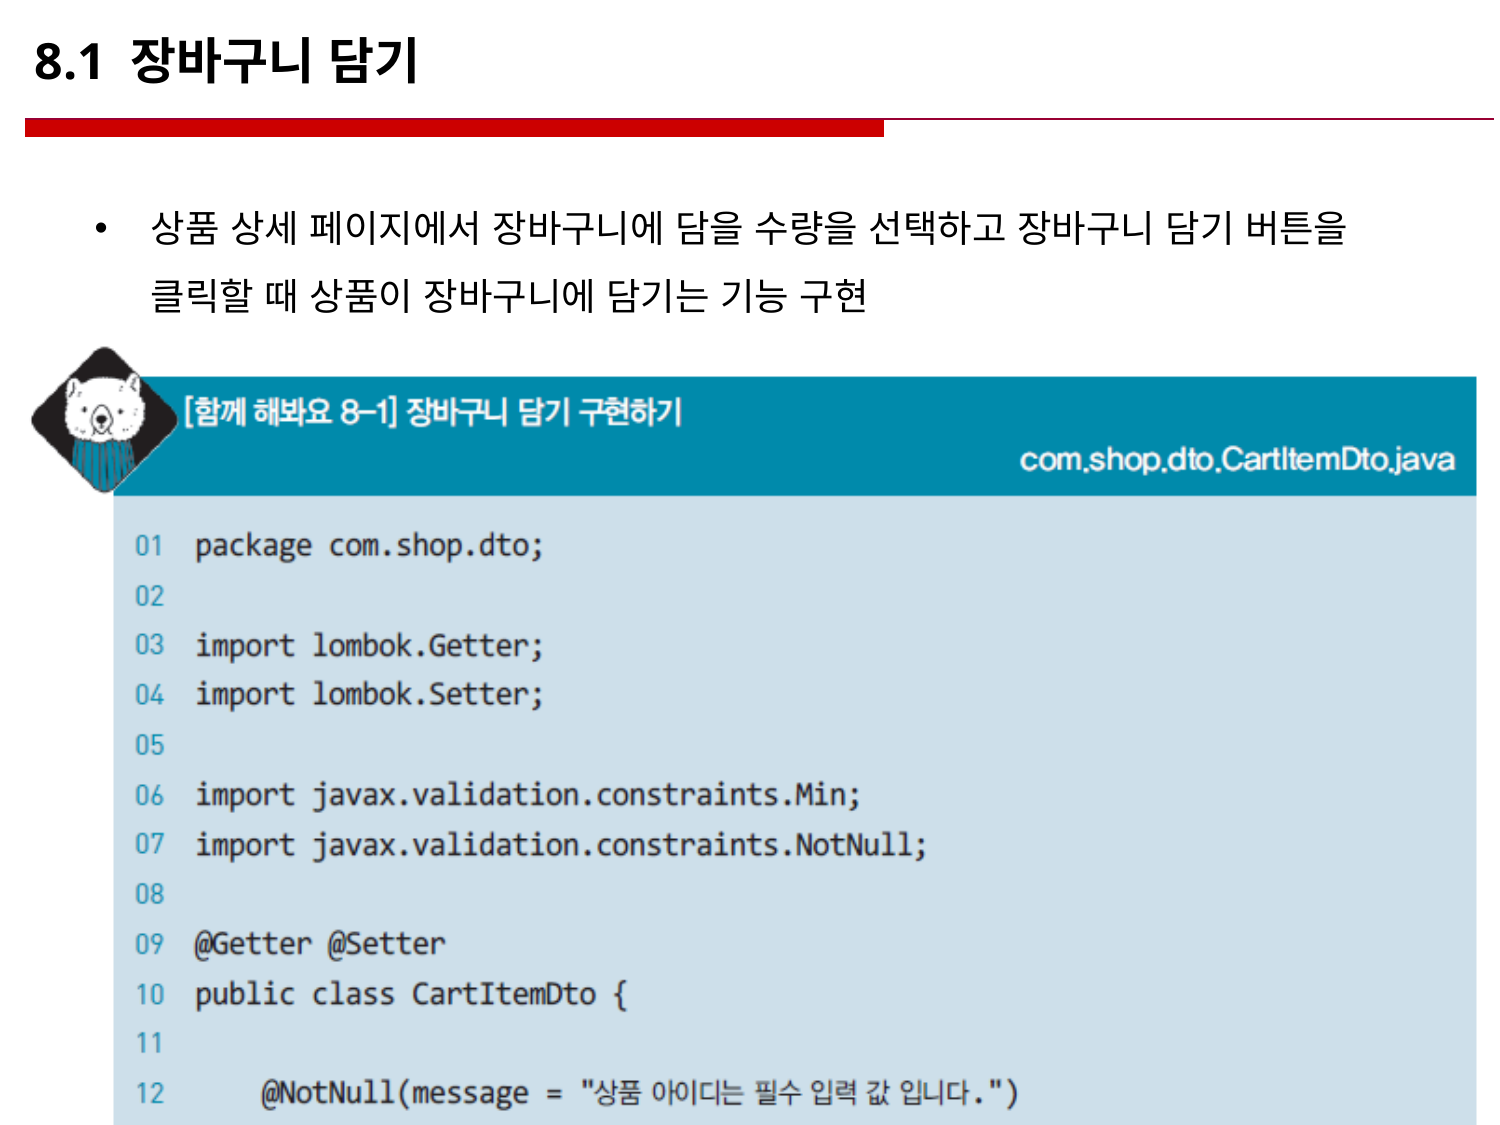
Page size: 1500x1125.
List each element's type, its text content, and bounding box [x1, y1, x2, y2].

title 8.1 장바구니 담기 [19, 23, 1370, 96]
picture [19, 337, 1500, 1125]
text_box 상품 상세 페이지에서 장바구니에 담을 수량을 선택하고 장바구니 담기 버튼을 클릭할 때 상품이 장바구니에 담기는 기능 구현 [79, 175, 1430, 336]
